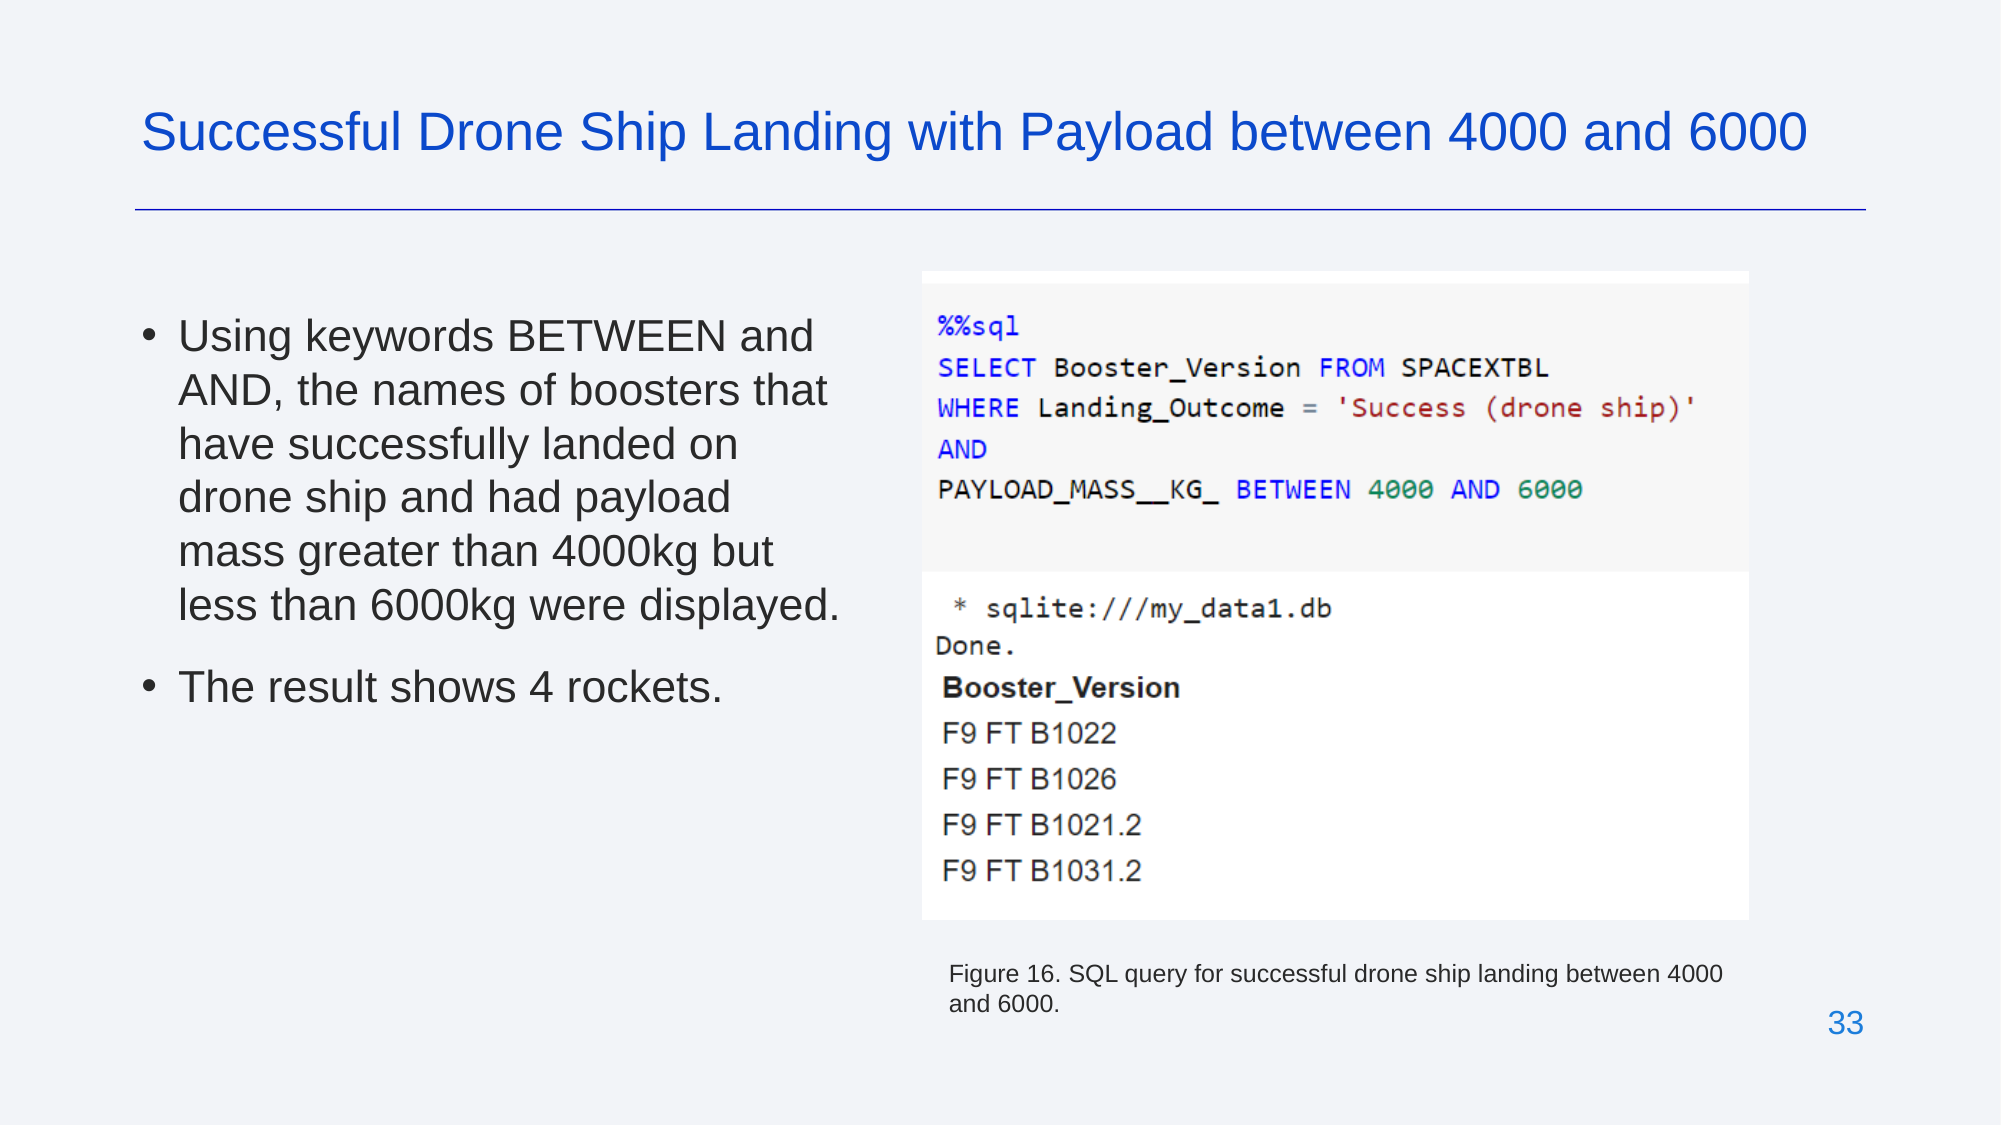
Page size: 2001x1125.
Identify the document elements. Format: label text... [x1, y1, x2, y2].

slide_number ‹#› [1429, 988, 1880, 1055]
picture [0, 0, 2001, 1125]
text_box Successful Drone Ship Landing with Payload between 4000 and 6000 [126, 88, 1852, 179]
text_box Figure 16. SQL query for successful drone ship landing between 4000 and 6000. [933, 949, 1786, 1025]
list Using keywords BETWEEN and AND, the names of boosters that have successfully landed on drone ship and had payload mass greater than 4000kg but less than 6000kg were displayed. The result shows 4 rockets. [126, 299, 863, 726]
